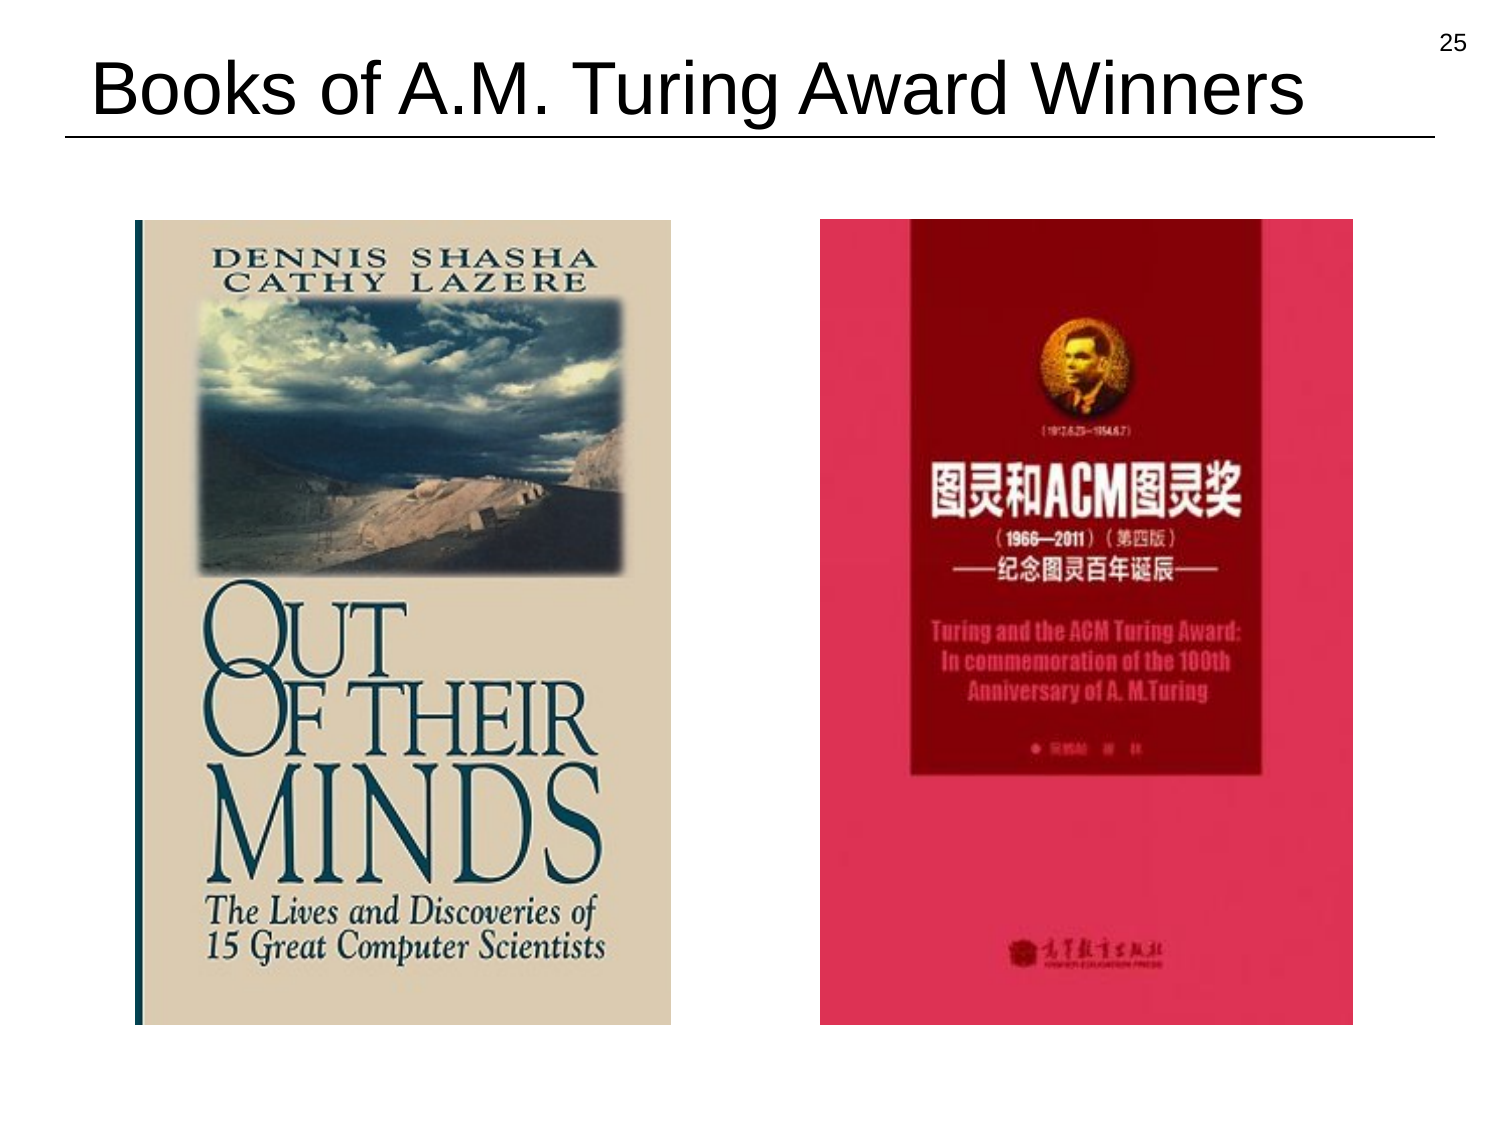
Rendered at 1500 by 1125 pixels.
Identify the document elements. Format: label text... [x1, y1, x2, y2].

picture [141, 220, 671, 1025]
title Books of A.M. Turing Award Winners [75, 20, 1425, 138]
slide_number 25 [1131, 18, 1483, 62]
picture [820, 219, 1353, 1025]
